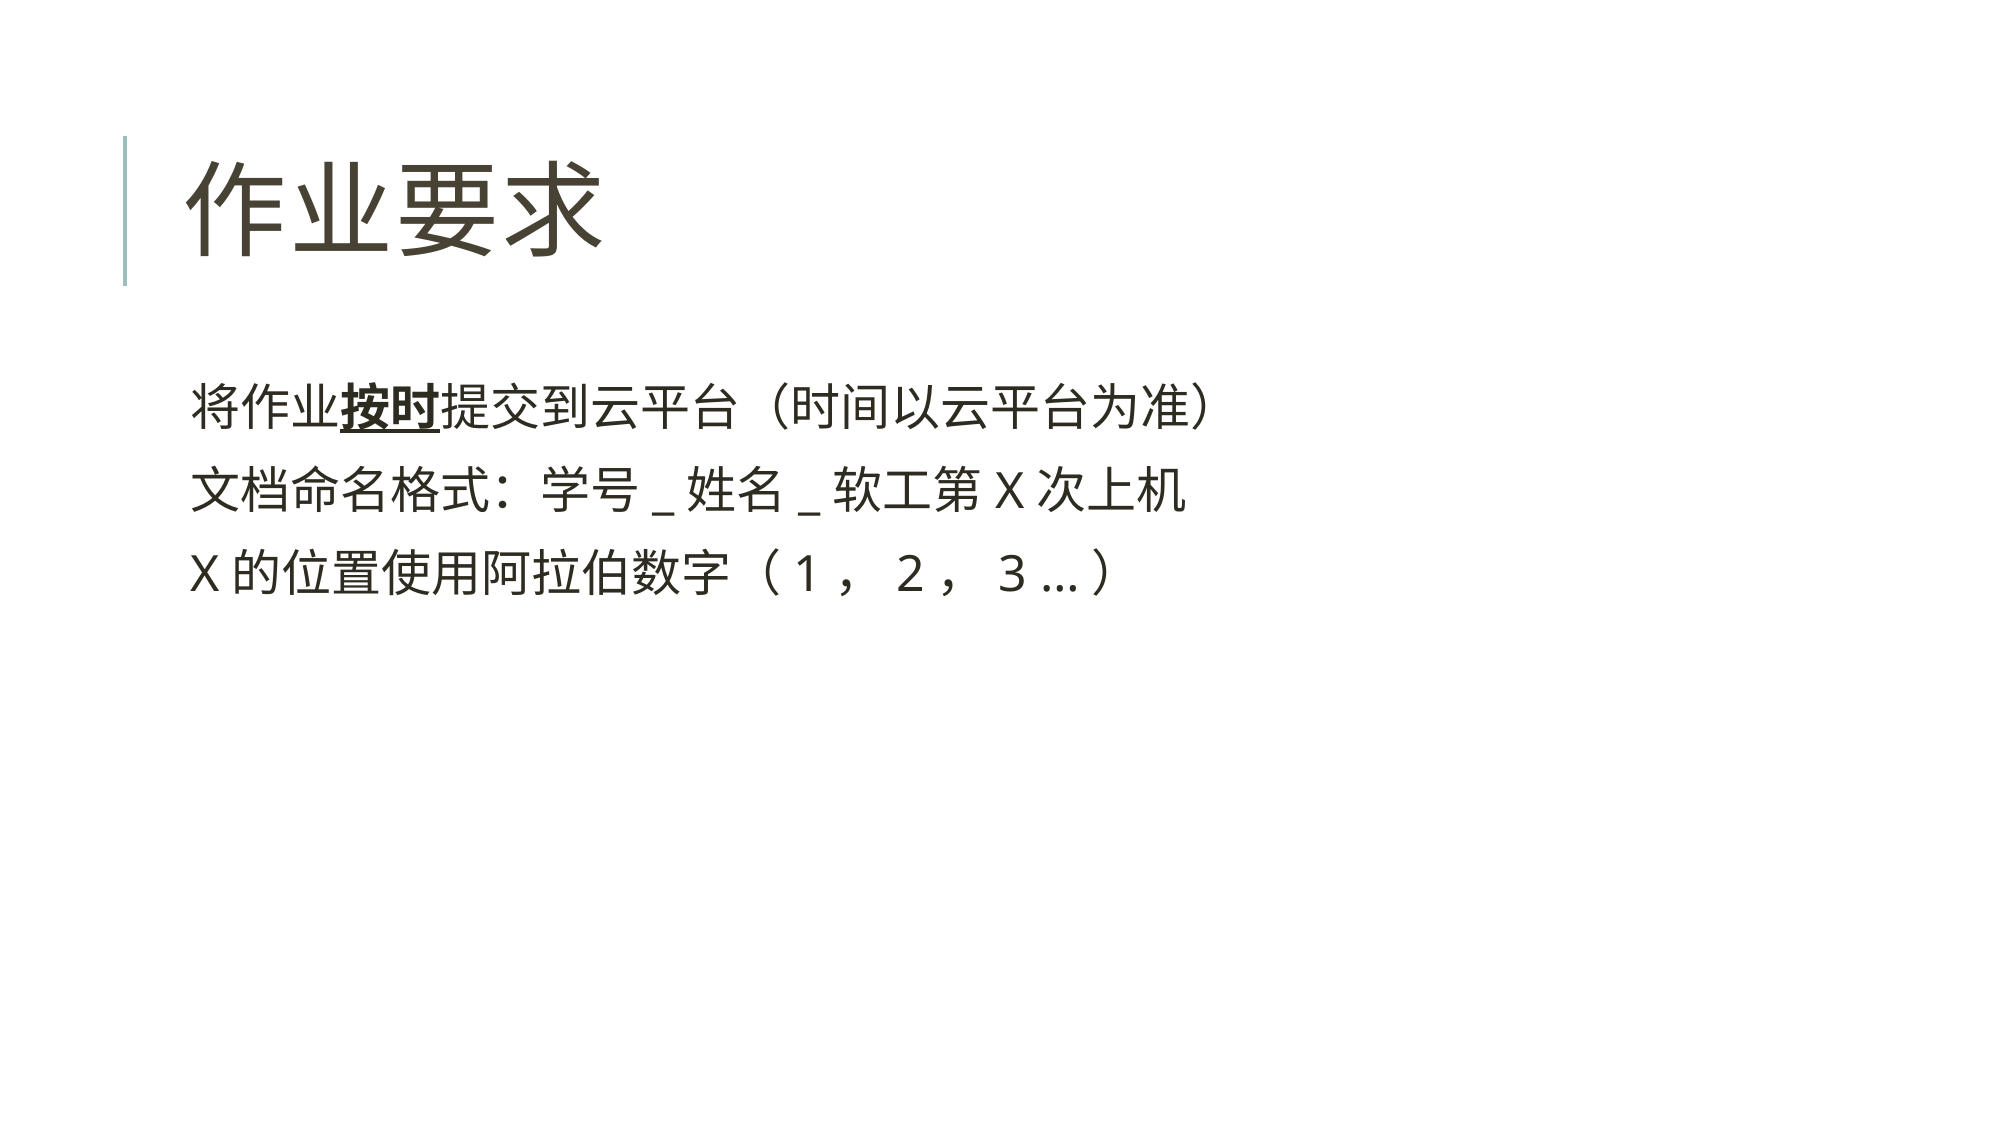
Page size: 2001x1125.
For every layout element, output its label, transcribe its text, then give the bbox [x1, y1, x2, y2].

list 将作业按时提交到云平台（时间以云平台为准） 文档命名格式：学号_姓名_软工第X次上机 X的位置使用阿拉伯数字（1，2，3 …） [168, 375, 1763, 1035]
title 作业要求 [168, 96, 1763, 342]
